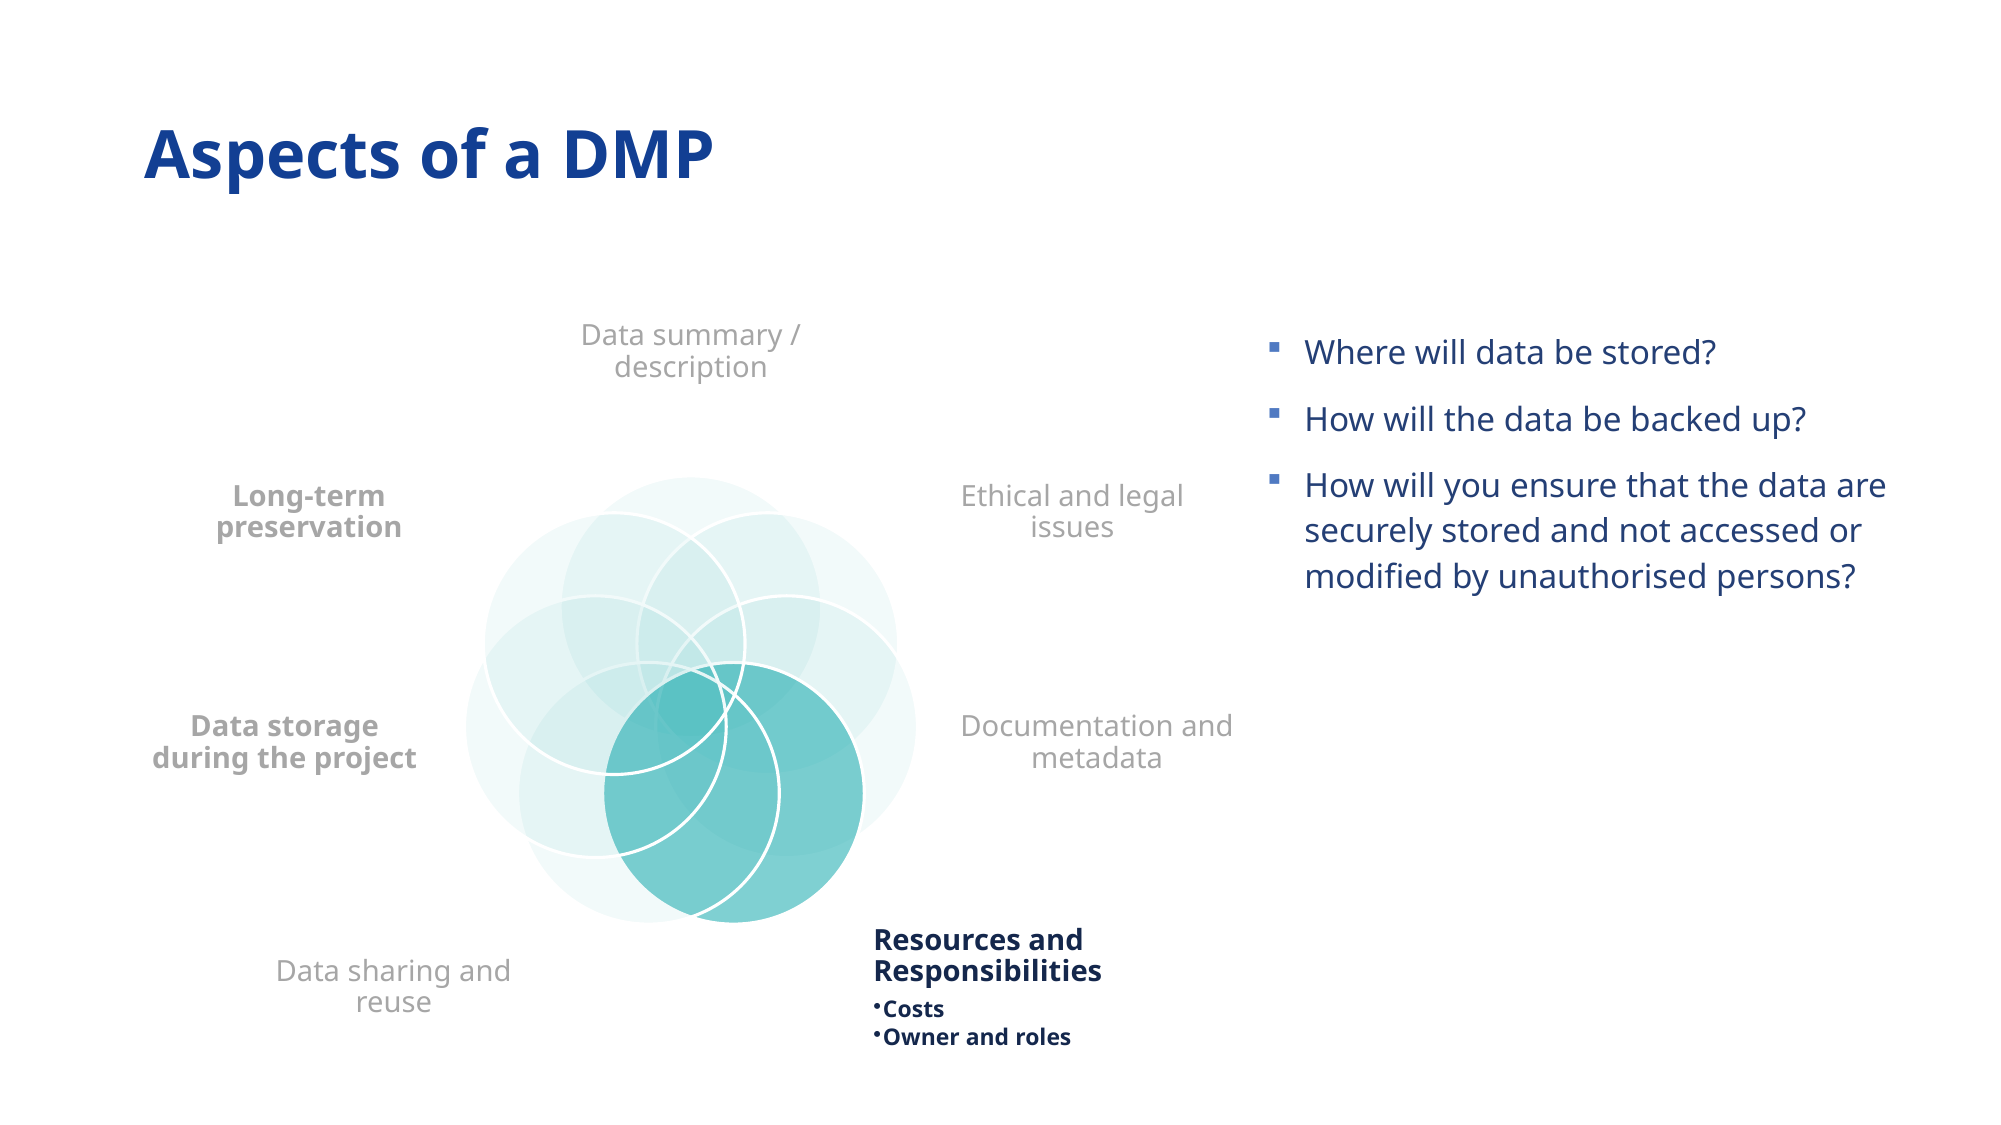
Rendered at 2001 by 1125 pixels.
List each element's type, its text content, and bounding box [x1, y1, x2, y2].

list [129, 271, 1253, 1075]
title Aspects of a DMP [129, 98, 1871, 216]
text_box Where will data be stored? How will the data be backed up? How will you ensure that the data are securely stored and not accessed or modified by unauthorised persons? [1253, 318, 1940, 1074]
